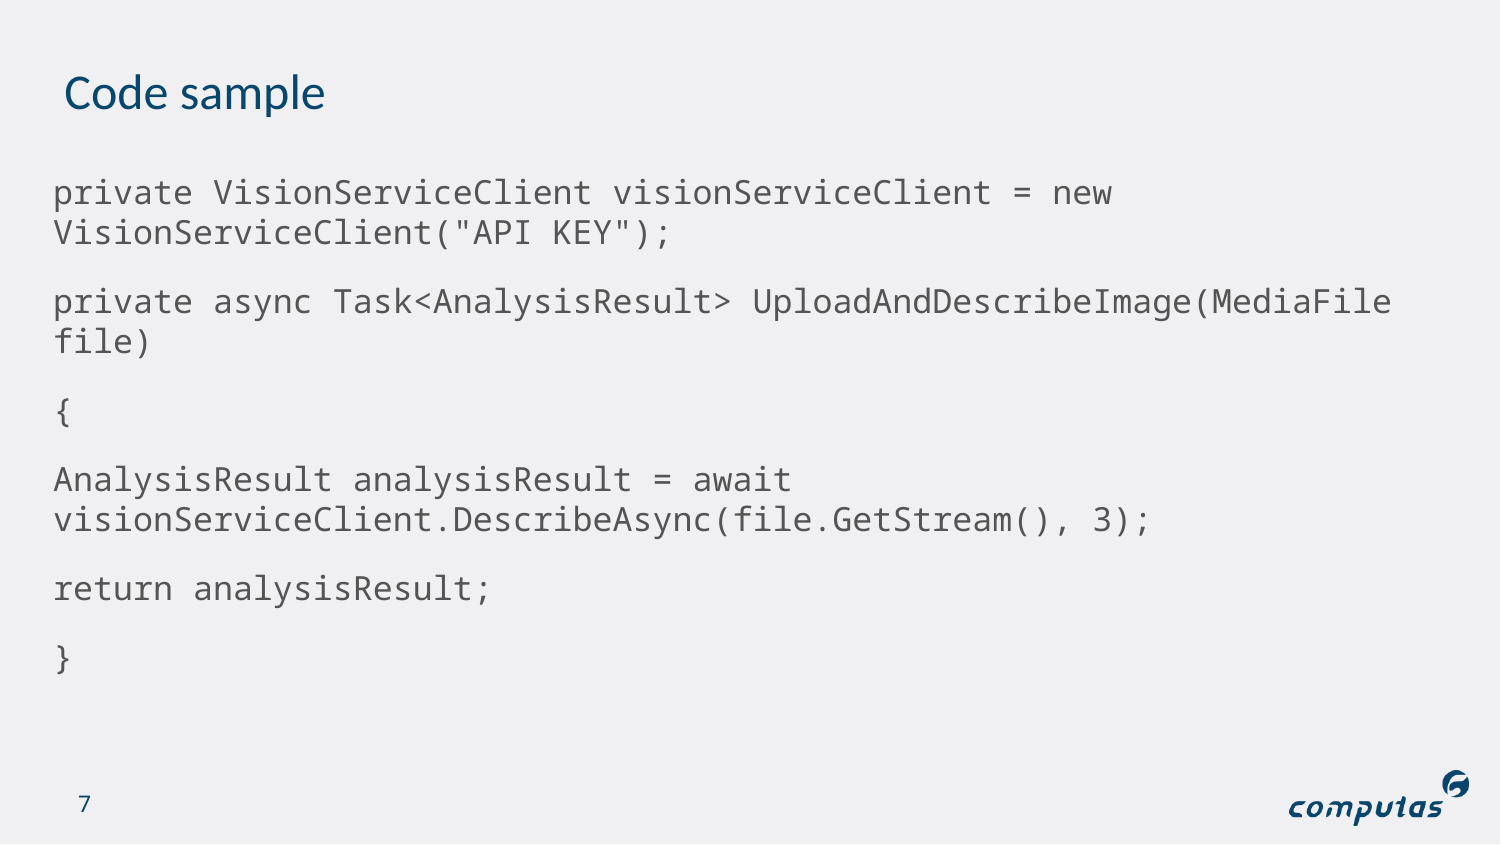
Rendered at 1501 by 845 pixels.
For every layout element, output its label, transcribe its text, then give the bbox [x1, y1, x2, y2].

list private VisionServiceClient visionServiceClient = new VisionServiceClient("API KEY"); private async Task<AnalysisResult> UploadAndDescribeImage(MediaFile file) { AnalysisResult analysisResult = await visionServiceClient.DescribeAsync(file.GetStream(), 3); return analysisResult; } [53, 170, 1415, 753]
title Code sample [64, 59, 1415, 121]
slide_number 7 [64, 790, 106, 819]
picture [1289, 770, 1469, 826]
